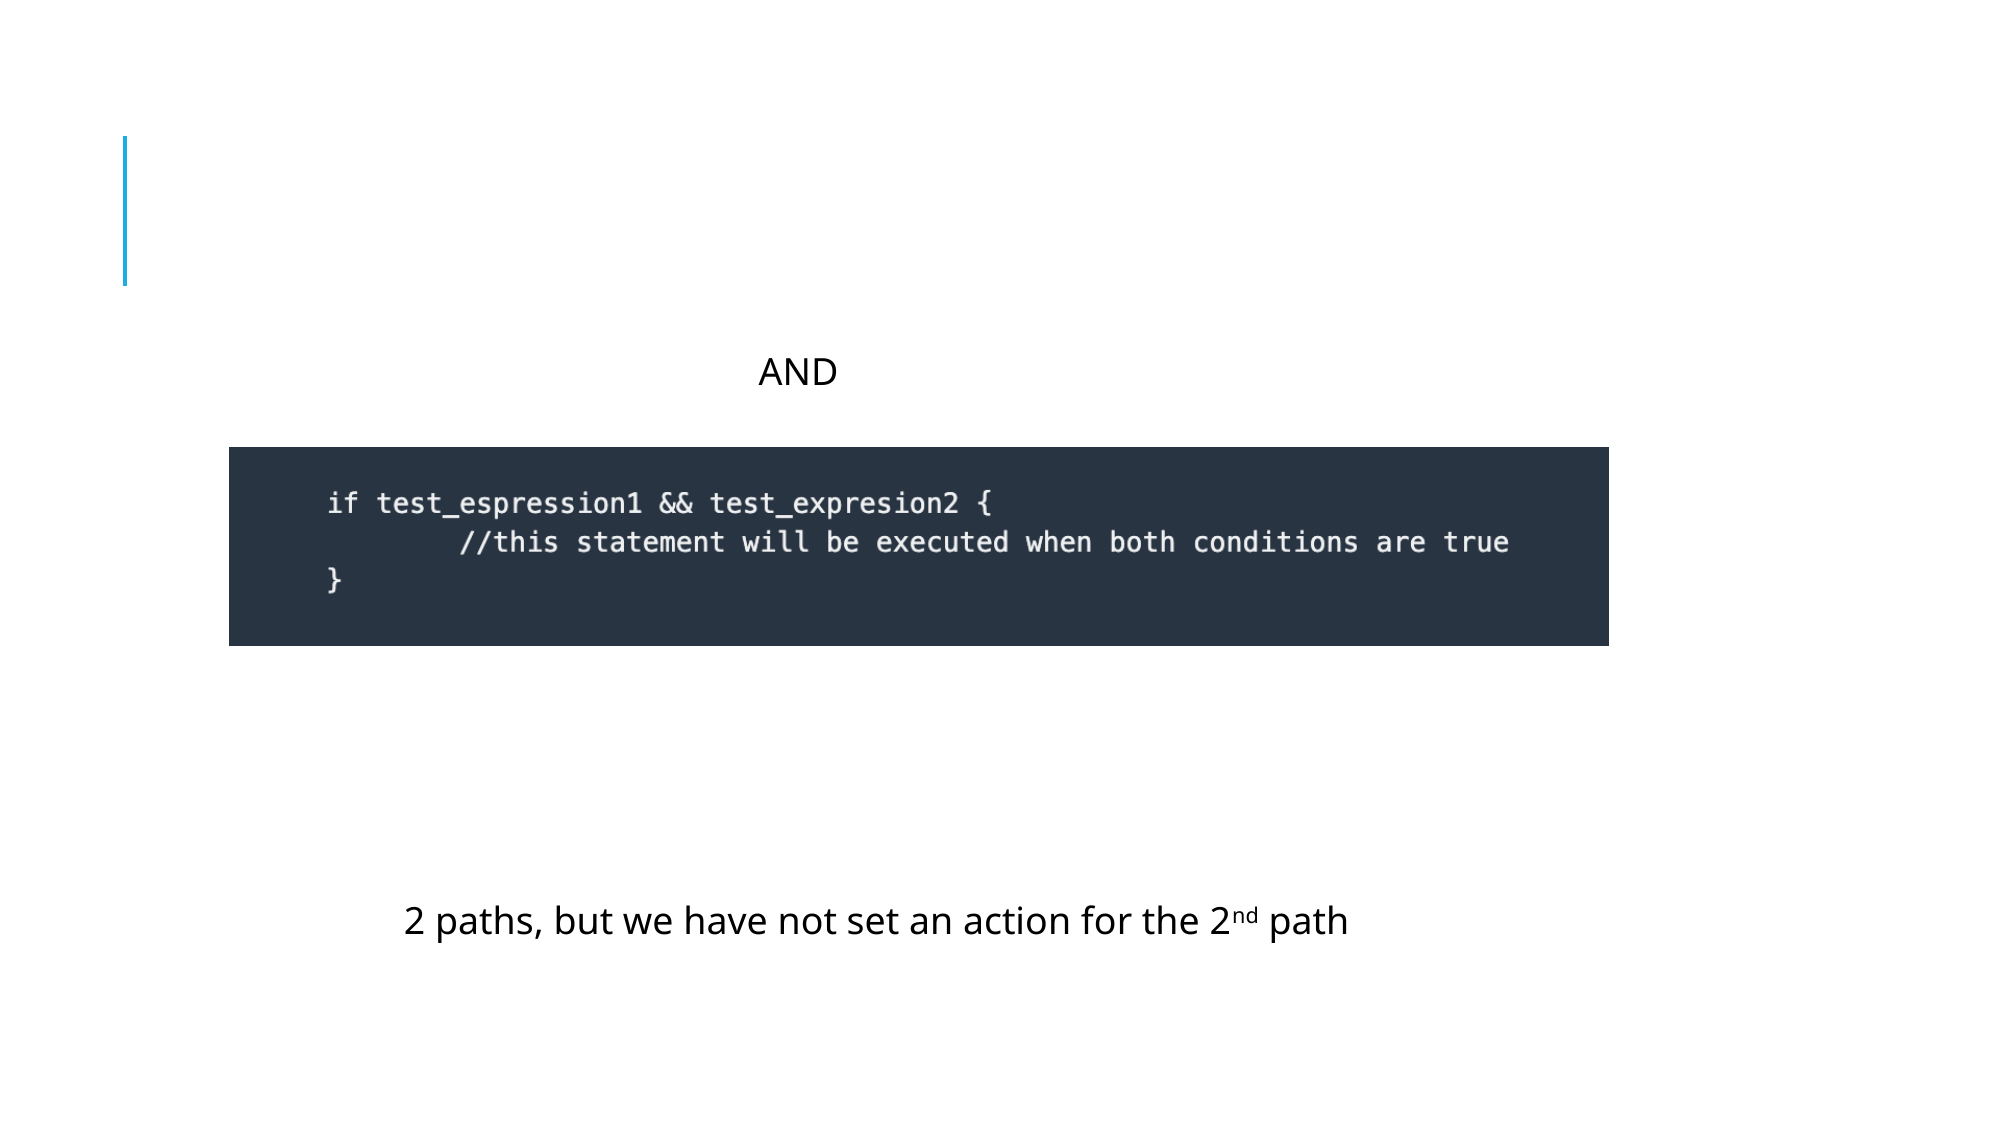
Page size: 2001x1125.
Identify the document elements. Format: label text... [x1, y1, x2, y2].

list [229, 447, 1609, 646]
text_box 2 paths, but we have not set an action for the 2nd path [389, 889, 1365, 950]
text_box AND [744, 340, 854, 401]
